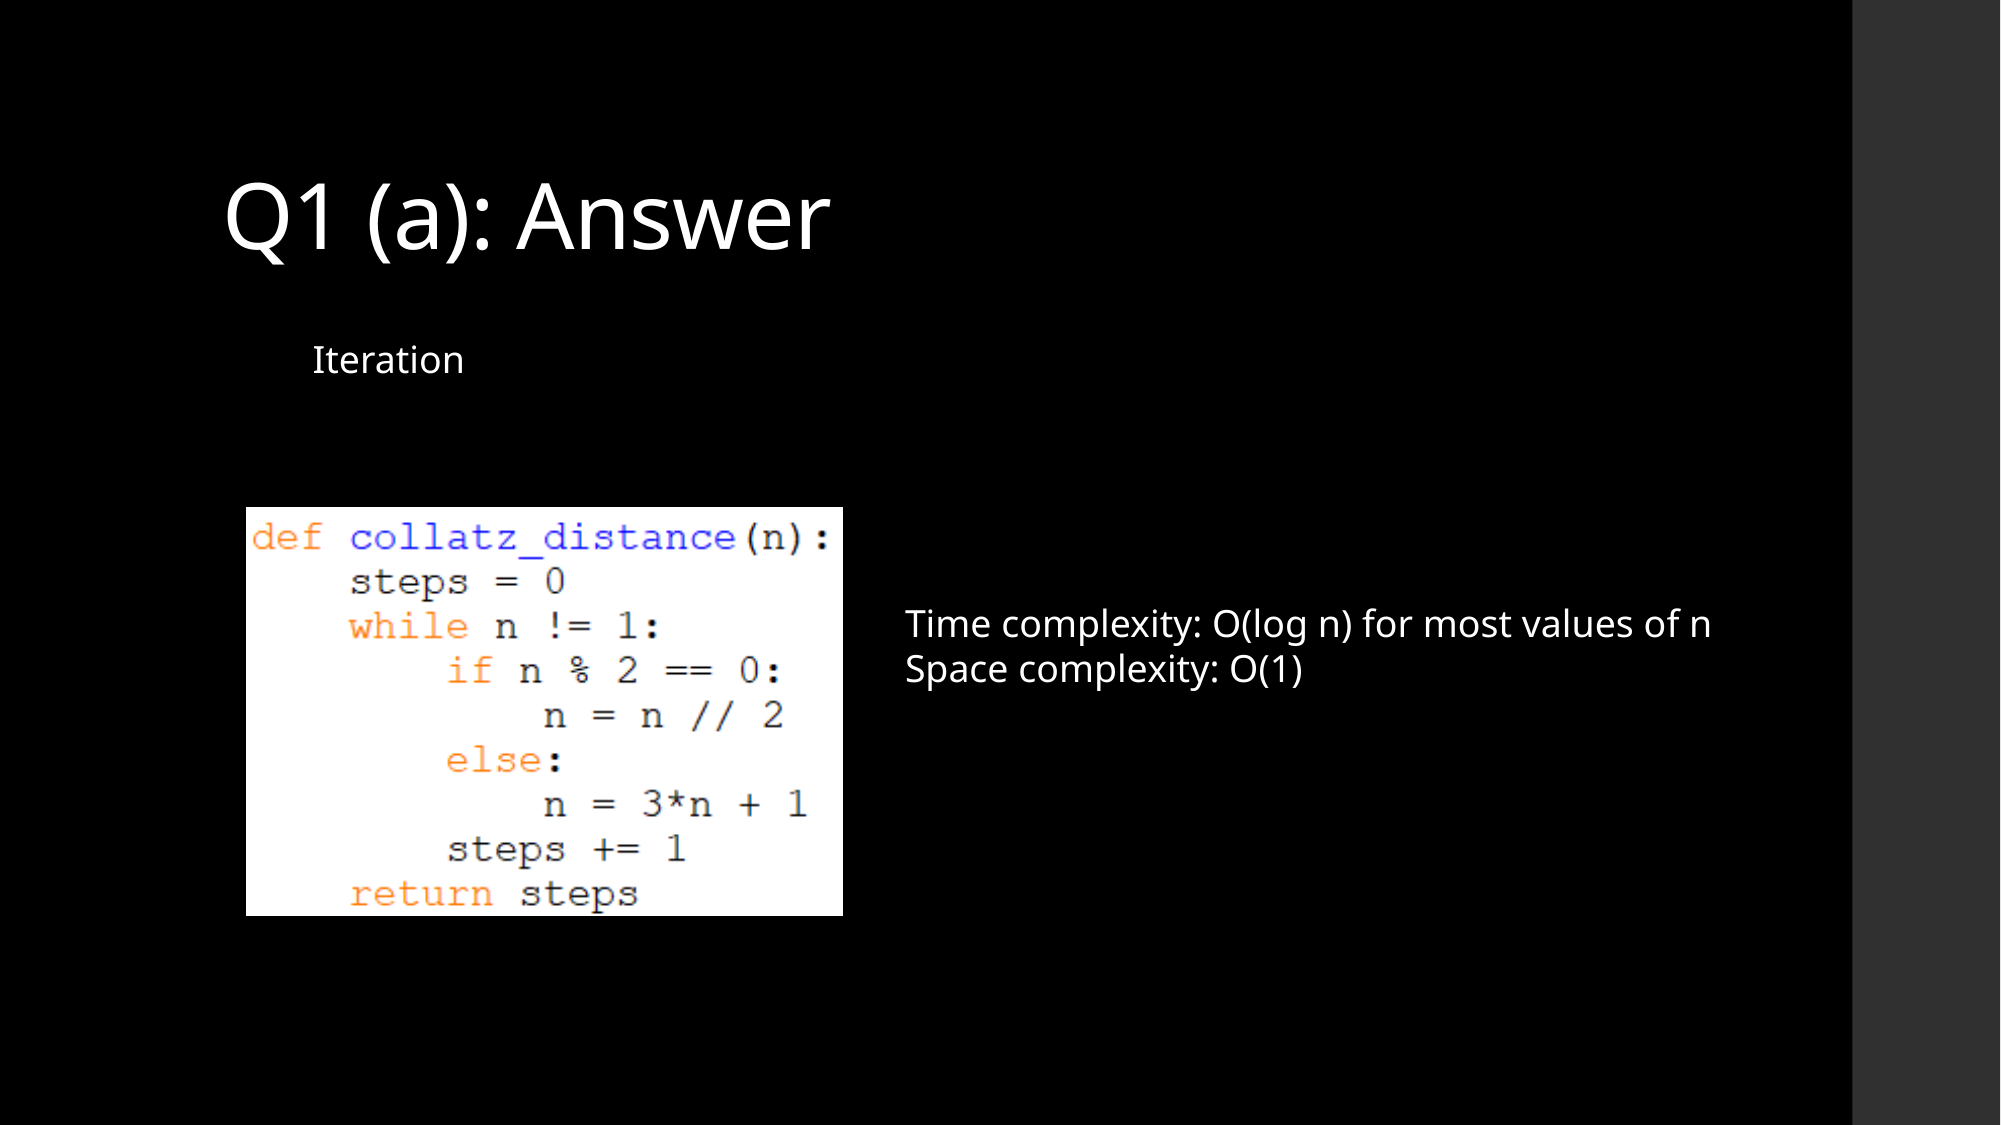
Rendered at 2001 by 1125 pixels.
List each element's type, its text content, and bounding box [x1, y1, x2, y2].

text_box Time complexity: O(log n) for most values of n Space complexity: O(1) [890, 592, 1728, 698]
text_box Iteration [297, 328, 481, 389]
title Q1 (a): Answer [206, 60, 1797, 278]
picture [246, 507, 843, 916]
